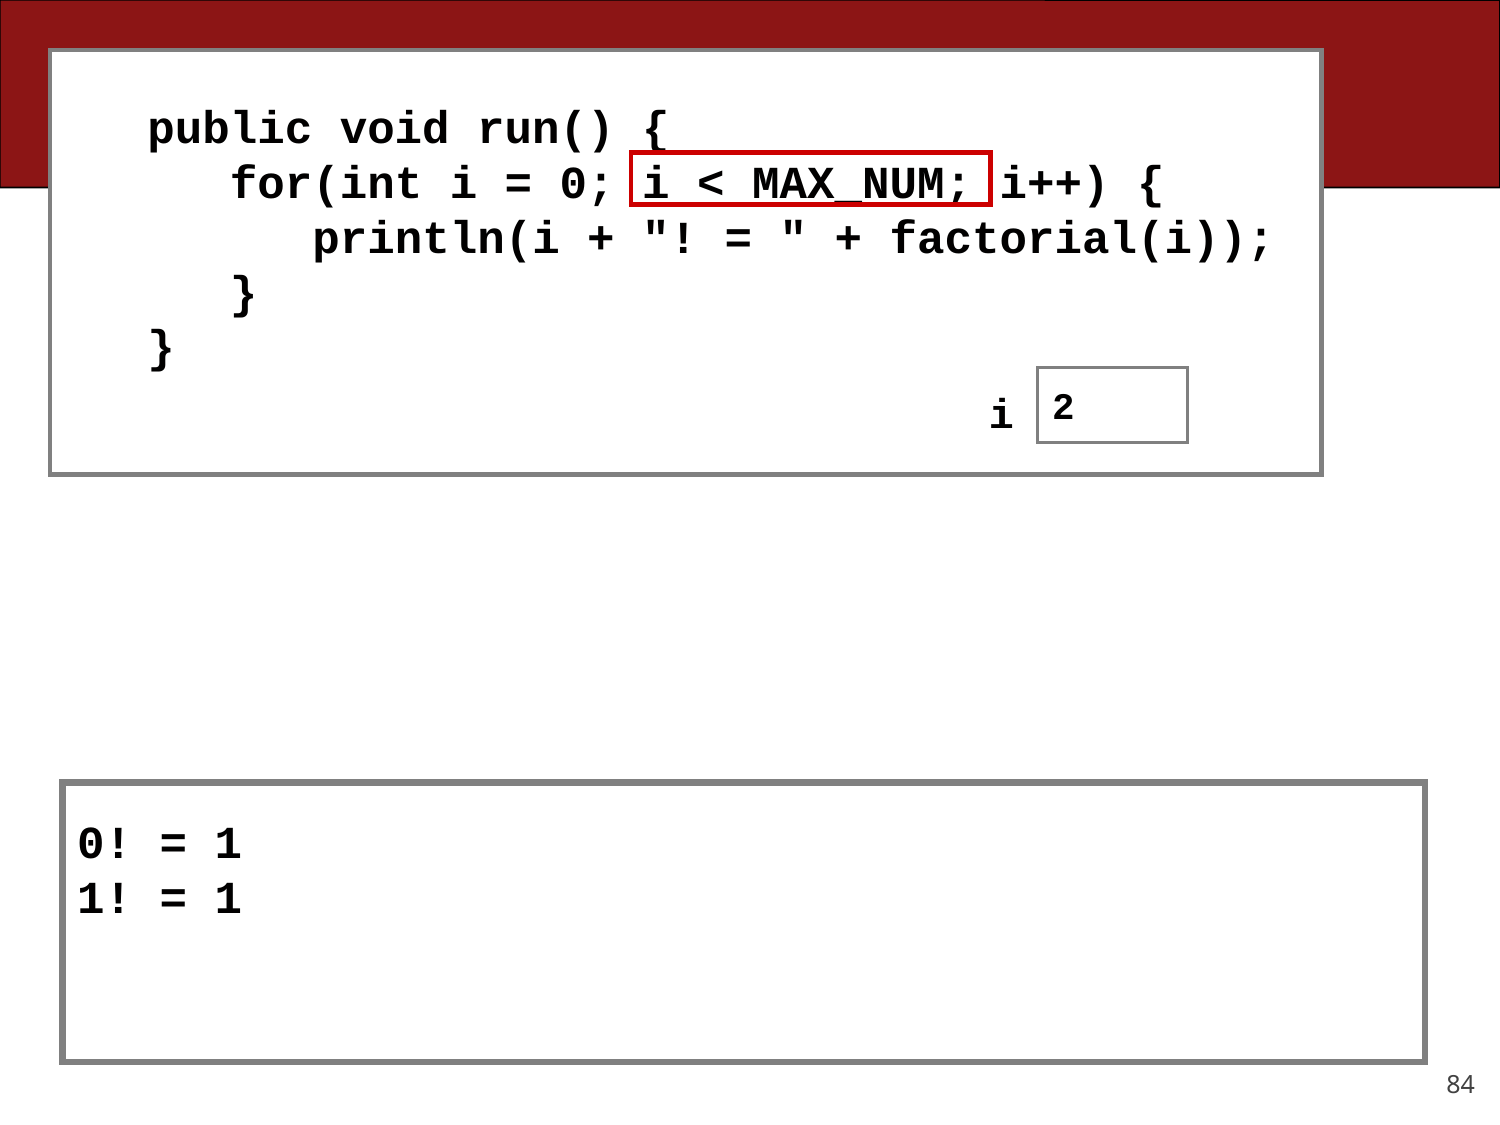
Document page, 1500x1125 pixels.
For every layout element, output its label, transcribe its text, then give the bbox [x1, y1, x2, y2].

text_box 0! = 1 1! = 1 [62, 782, 1425, 1063]
text_box i [974, 379, 1050, 445]
text_box public void run() { for(int i = 0; i < MAX_NUM; i++) { println(i + "! = " + factorial(i)); } } [49, 49, 1322, 475]
text_box [631, 152, 991, 205]
text_box 2 [1037, 367, 1188, 443]
